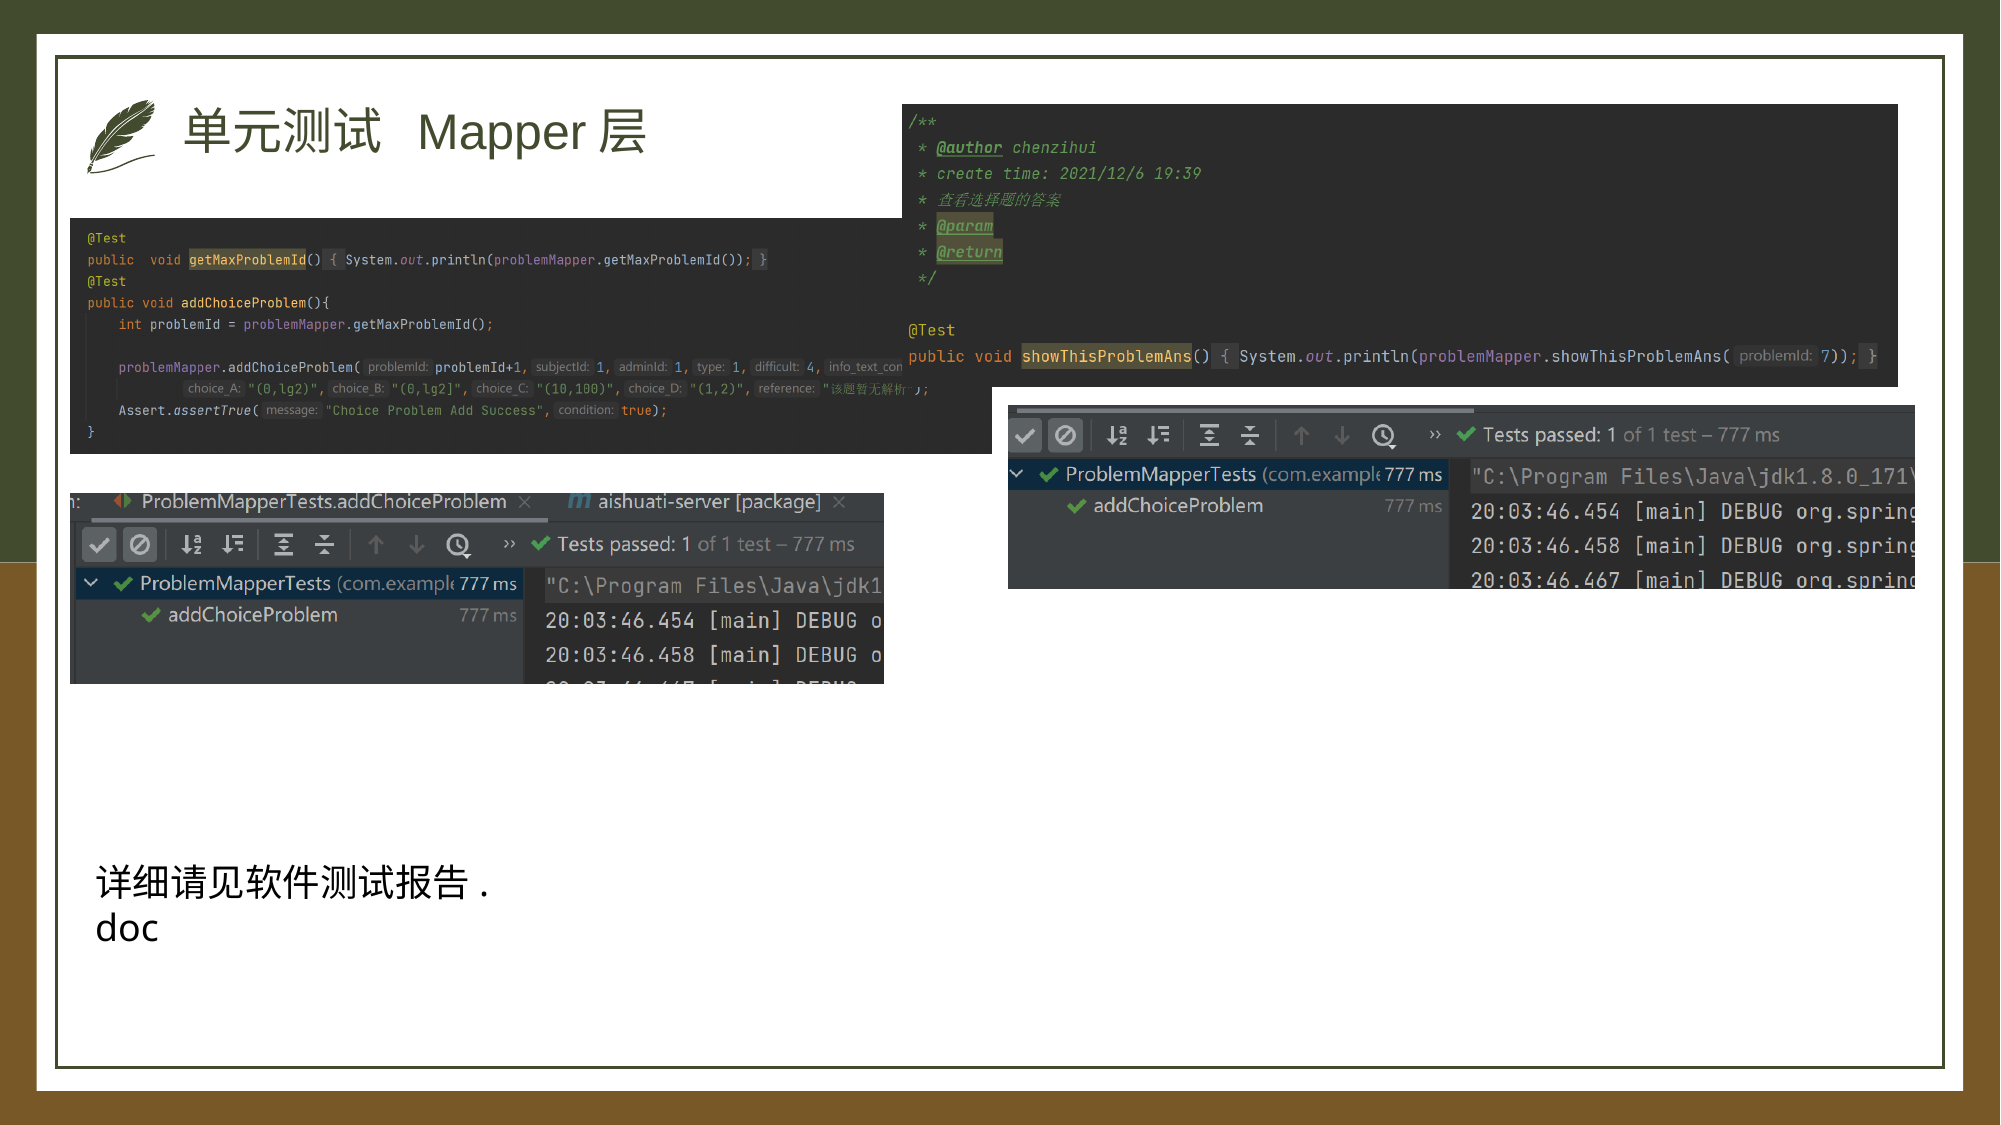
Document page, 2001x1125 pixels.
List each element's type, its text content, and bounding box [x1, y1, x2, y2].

picture [1008, 405, 1915, 589]
title 单元测试 Mapper层 [167, 96, 1068, 170]
picture [70, 104, 1898, 454]
picture [70, 493, 884, 684]
text_box 详细请见软件测试报告.doc [80, 851, 494, 957]
